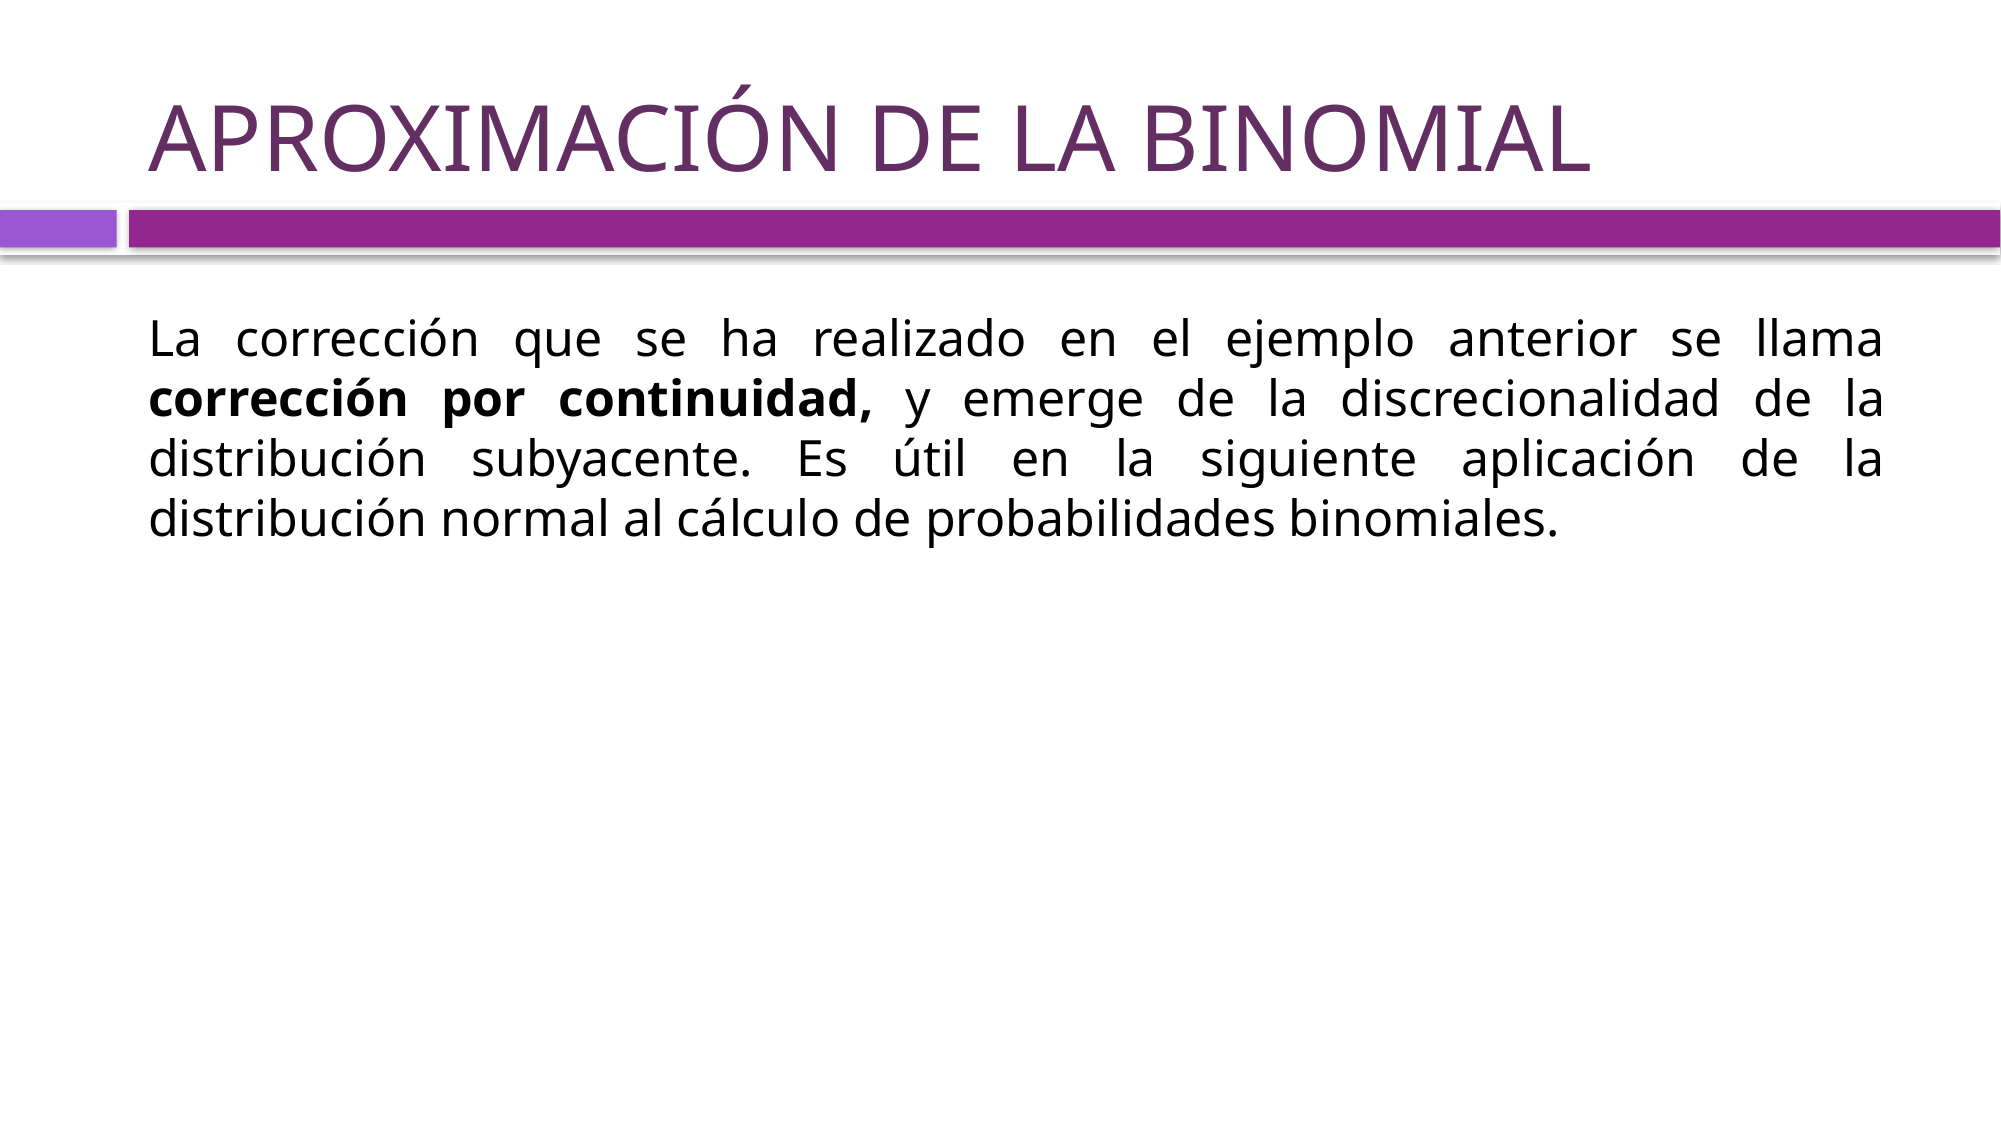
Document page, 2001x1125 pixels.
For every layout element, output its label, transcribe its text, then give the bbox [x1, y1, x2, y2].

text_box La corrección que se ha realizado en el ejemplo anterior se llama corrección por continuidad, y emerge de la discrecionalidad de la distribución subyacente. Es útil en la siguiente aplicación de la distribución normal al cálculo de probabilidades binomiales. [133, 299, 1901, 555]
title Aproximación de la binomial [133, 12, 1931, 257]
